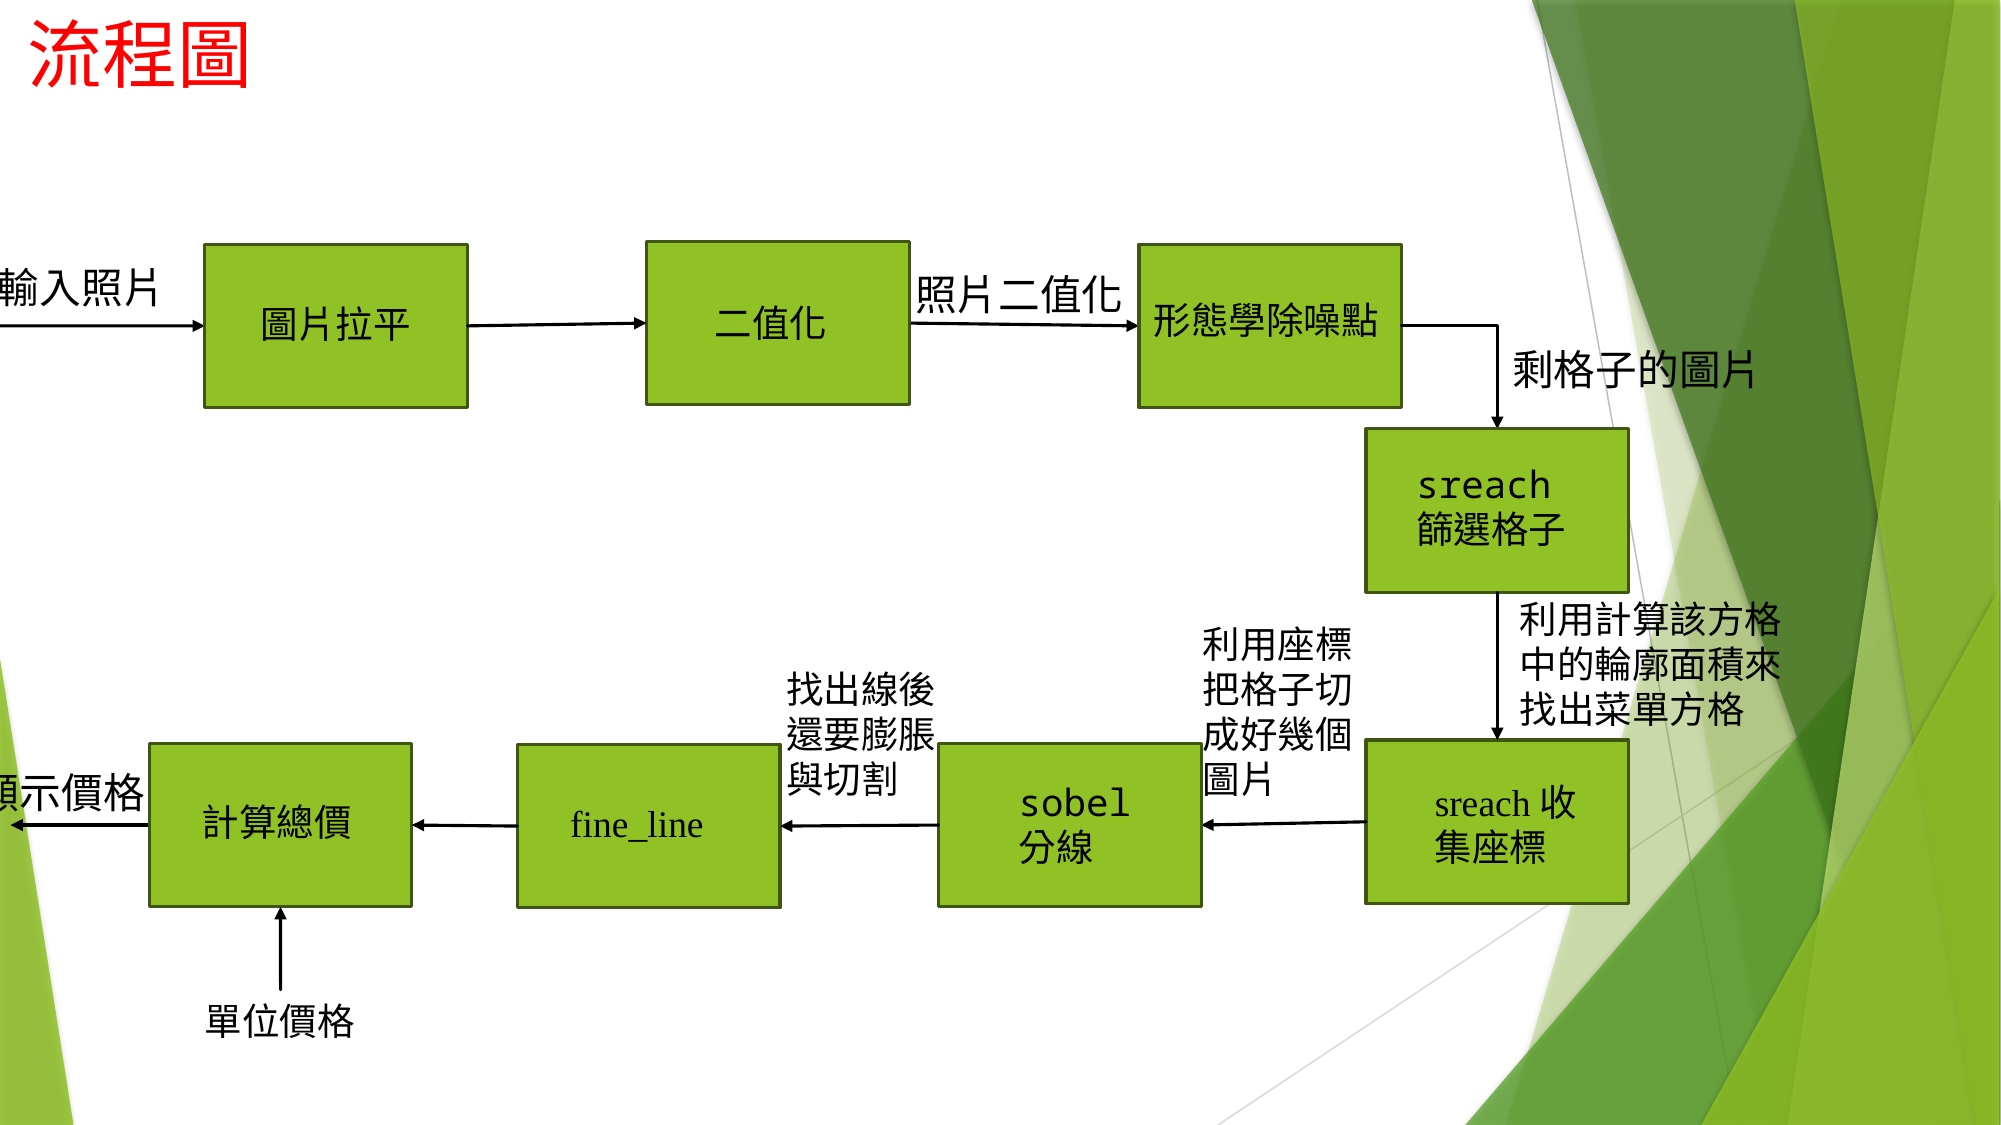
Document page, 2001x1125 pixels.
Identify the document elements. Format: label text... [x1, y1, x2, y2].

text_box [645, 240, 911, 406]
text_box 計算總價 [187, 791, 374, 852]
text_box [466, 322, 647, 327]
text_box sobel分線 [1003, 772, 1154, 877]
text_box 顯示價格 [0, 759, 148, 825]
text_box 照片二值化 [911, 261, 1137, 321]
text_box [516, 743, 782, 909]
text_box 利用座標把格子切成好幾個圖片 [1188, 613, 1393, 809]
text_box [203, 243, 469, 409]
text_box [1400, 325, 1498, 430]
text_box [908, 322, 1140, 327]
text_box sreach收集座標 [1420, 772, 1612, 877]
text_box 輸入照片 [0, 254, 203, 320]
text_box [1137, 243, 1403, 324]
text_box 單位價格 [189, 990, 372, 1051]
text_box 利用計算該方格中的輪廓面積來找出菜單方格 [1504, 589, 1802, 739]
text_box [1200, 821, 1367, 826]
text_box 二值化 [699, 292, 850, 353]
title 流程圖 [0, 0, 281, 114]
text_box [937, 742, 1203, 908]
text_box [1364, 738, 1630, 905]
text_box [148, 742, 413, 908]
text_box 圖片拉平 [245, 293, 435, 354]
text_box 形態學除噪點 [1138, 289, 1402, 350]
text_box fine_line [555, 792, 743, 853]
text_box 找出線後還要膨脹與切割 [771, 659, 953, 809]
text_box [1364, 427, 1630, 594]
text_box [1137, 335, 1396, 409]
text_box 剩格子的圖片 [1502, 336, 1802, 402]
text_box sreach篩選格子 [1401, 454, 1594, 559]
